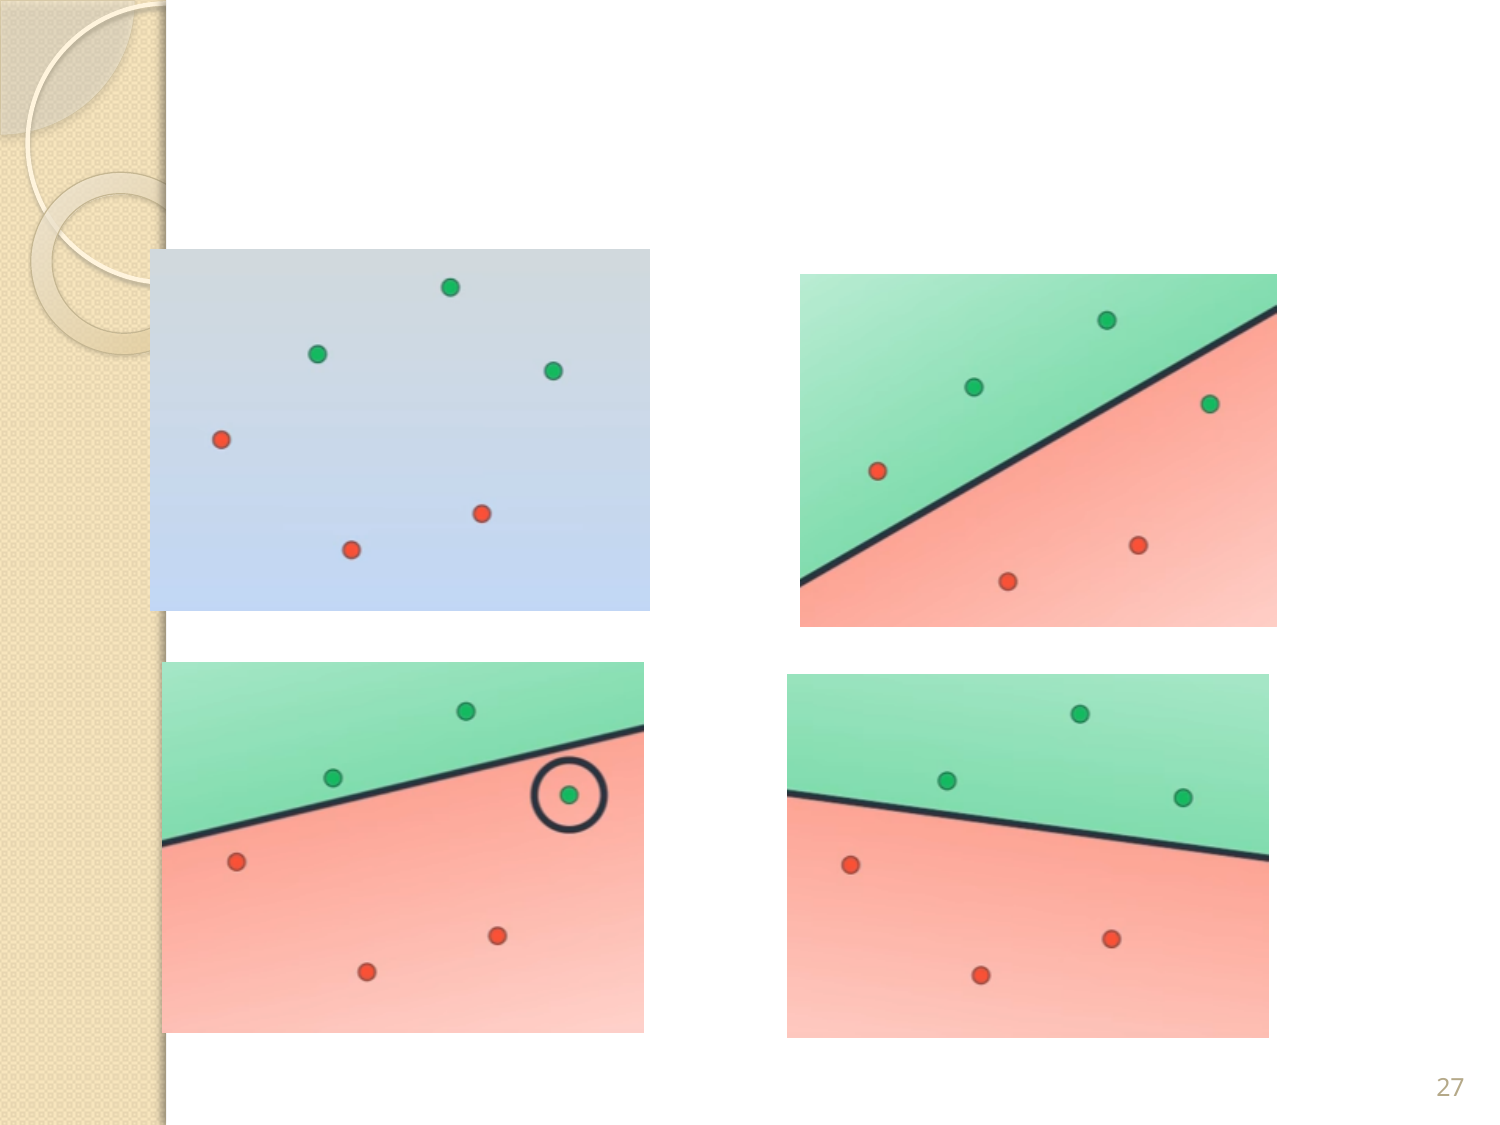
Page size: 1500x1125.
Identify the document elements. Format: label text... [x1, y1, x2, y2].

picture [162, 662, 644, 1034]
picture [799, 274, 1277, 627]
slide_number 27 [1413, 1034, 1488, 1113]
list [149, 249, 651, 612]
picture [787, 674, 1269, 1038]
